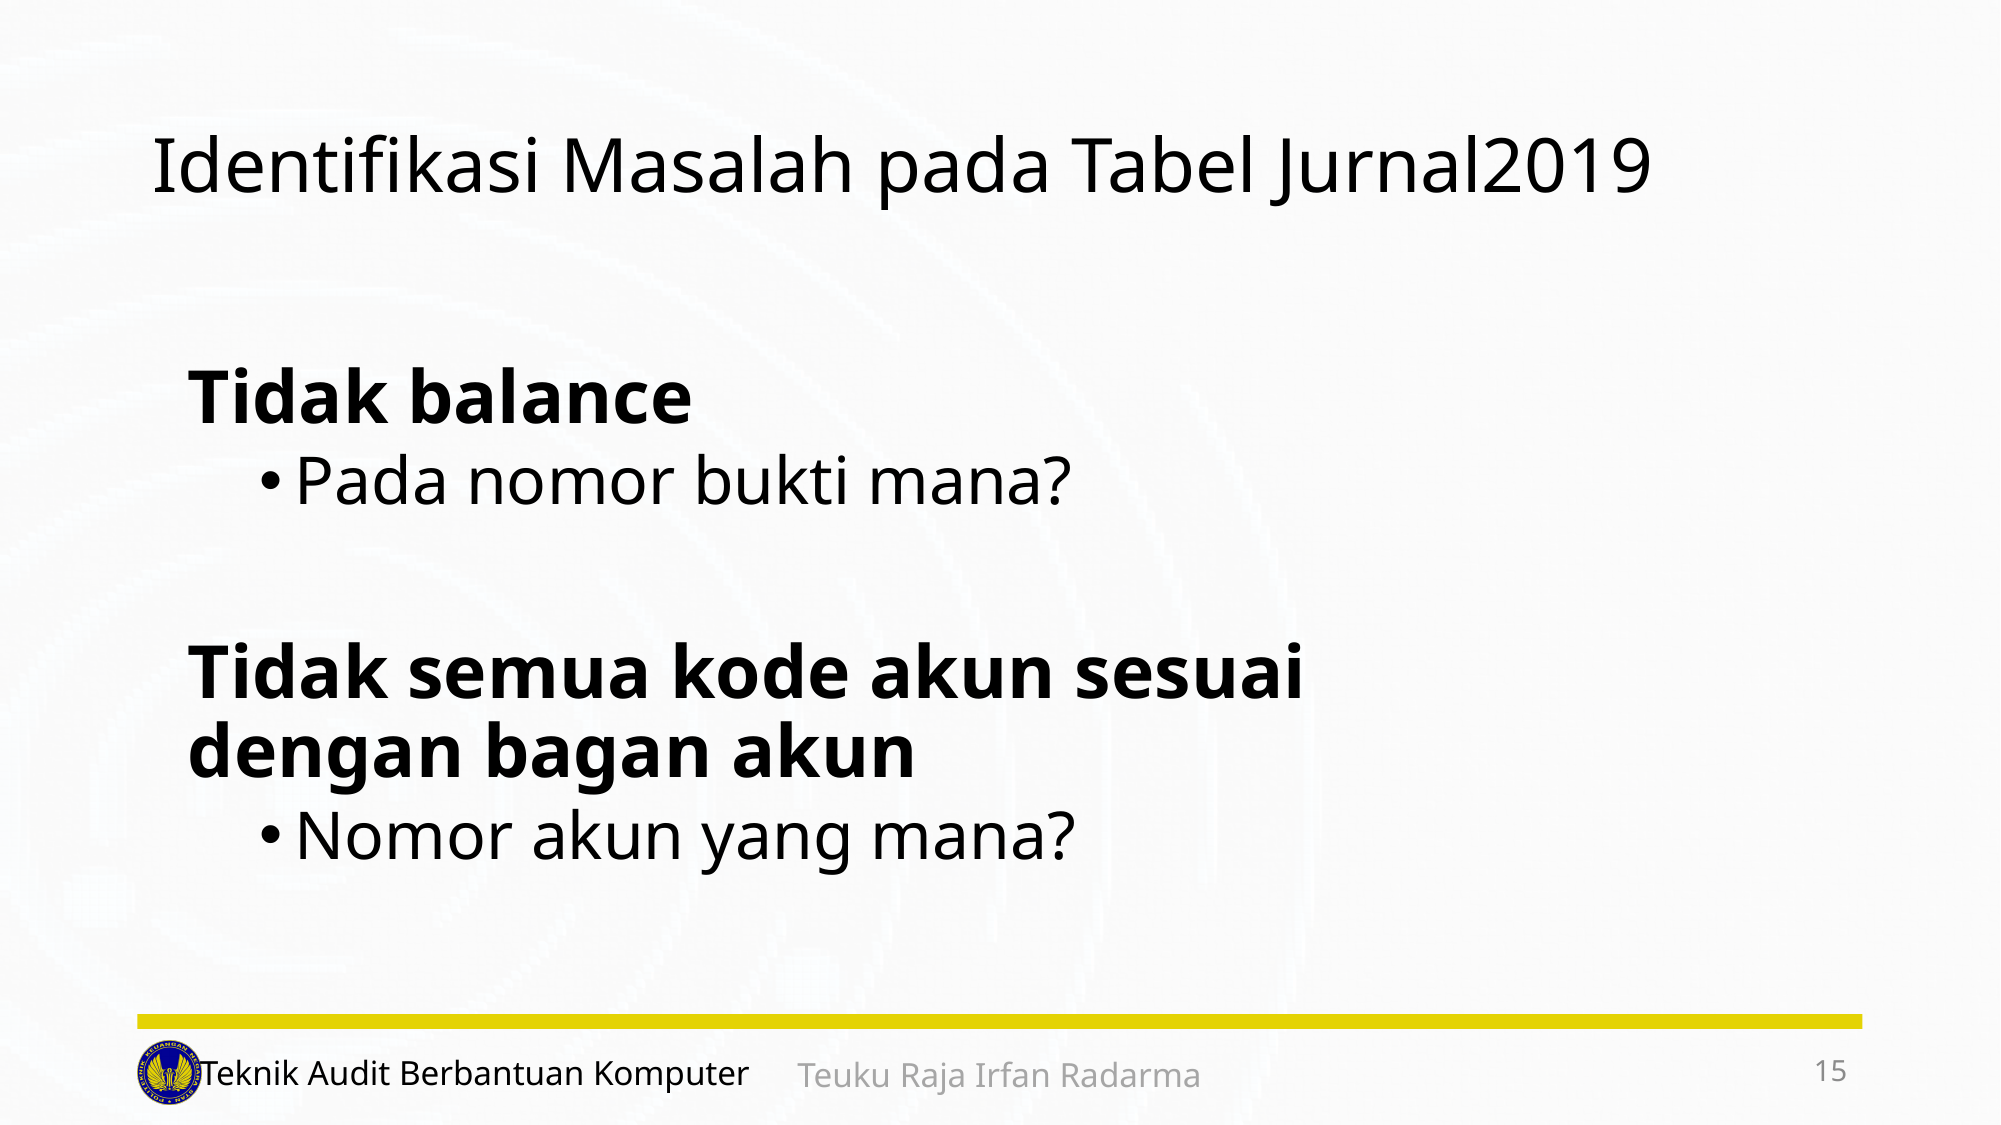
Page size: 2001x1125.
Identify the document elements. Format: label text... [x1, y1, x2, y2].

title Identifikasi Masalah pada Tabel Jurnal2019 [137, 59, 1863, 278]
picture [137, 1040, 202, 1105]
list Tidak balance Pada nomor bukti mana? Tidak semua kode akun sesuai dengan bagan akun Nomor akun yang mana? [172, 352, 1614, 885]
slide_number 15 [1412, 1042, 1863, 1103]
